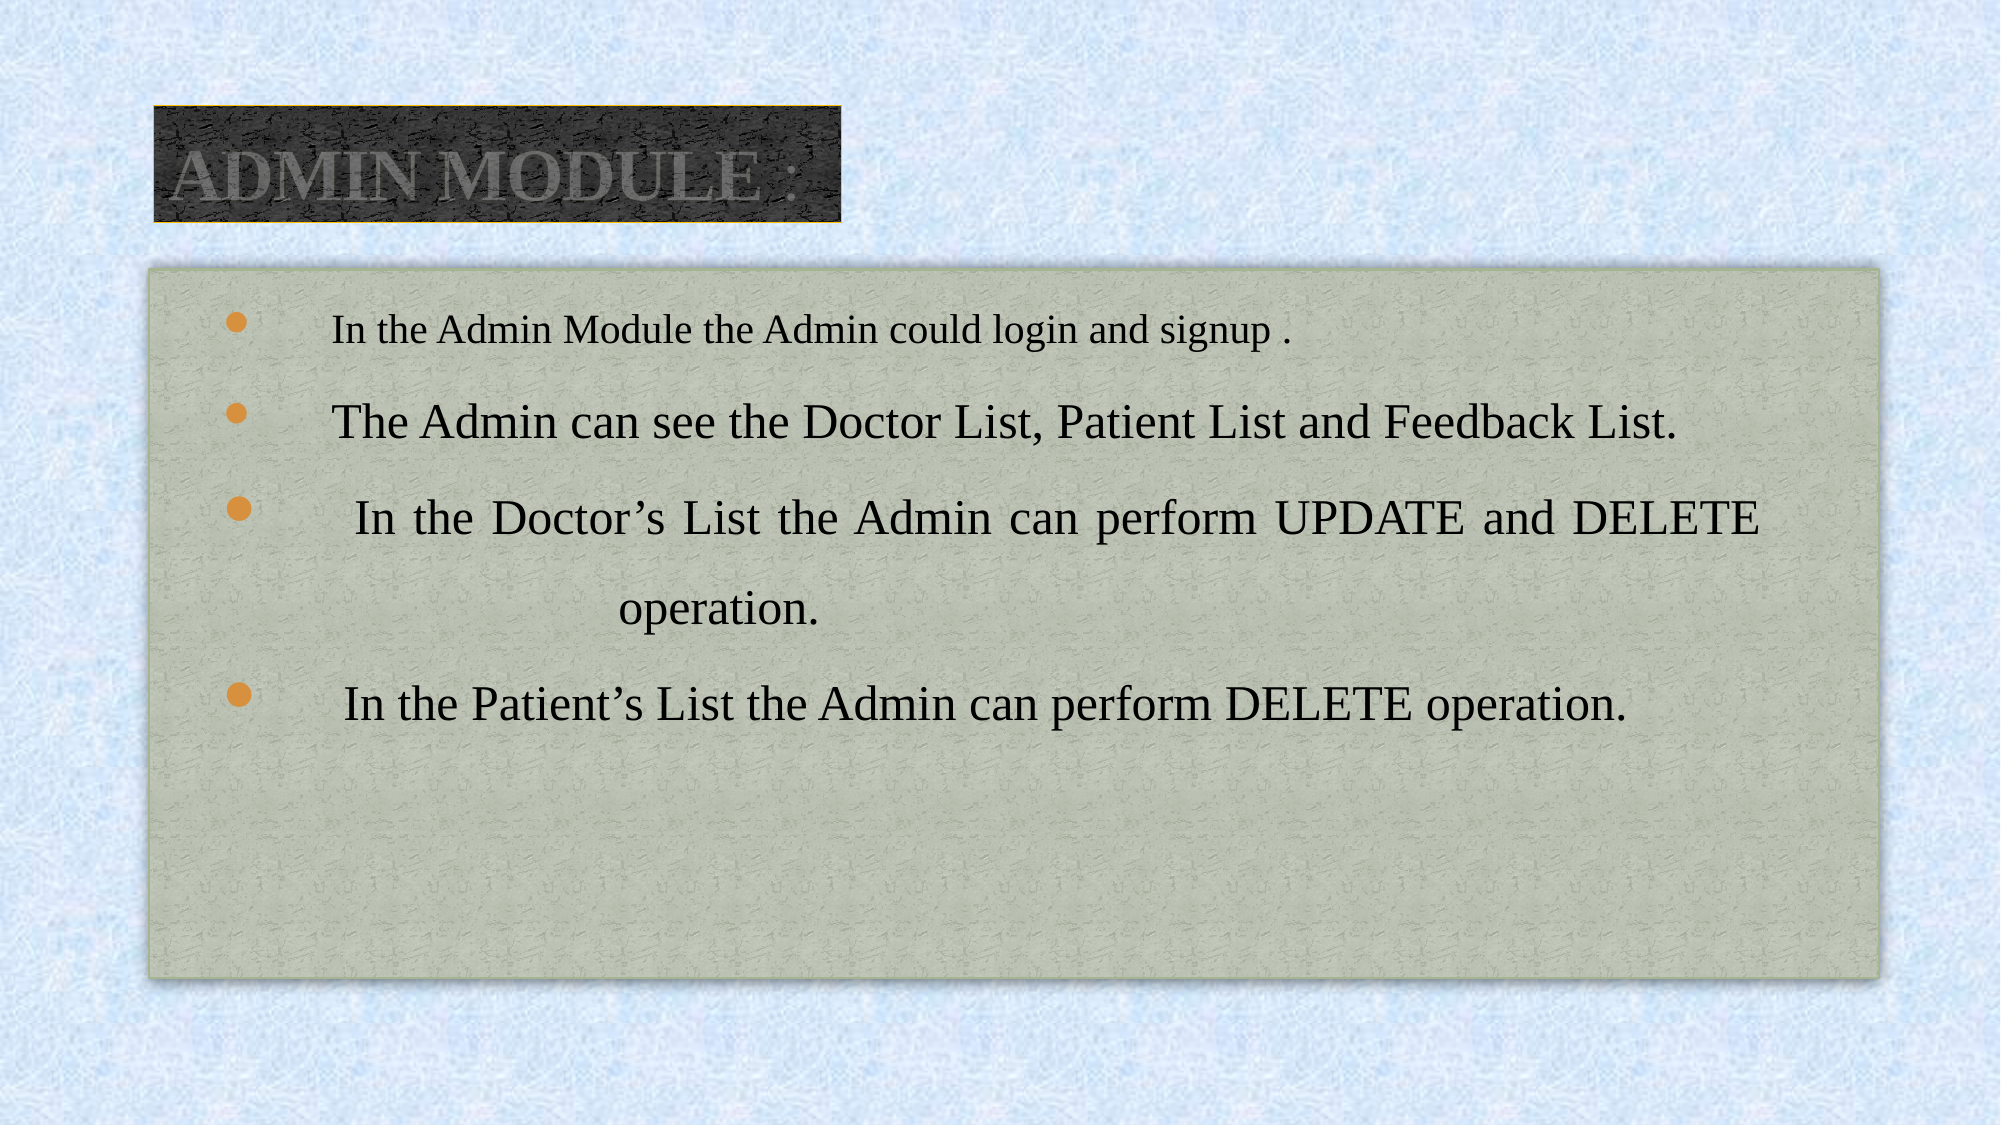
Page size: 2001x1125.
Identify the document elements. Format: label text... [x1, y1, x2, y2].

picture [0, 0, 2001, 1125]
text_box [33, 25, 1961, 760]
title ADMIN MODULE : [153, 105, 842, 223]
subtitle In the Admin Module the Admin could login and signup . The Admin can see the Doctor List, Patient List and Feedback List. In the Doctor’s List the Admin can perform UPDATE and DELETE operation. In the Patient’s List the Admin can perform DELETE operation. [148, 268, 1880, 979]
